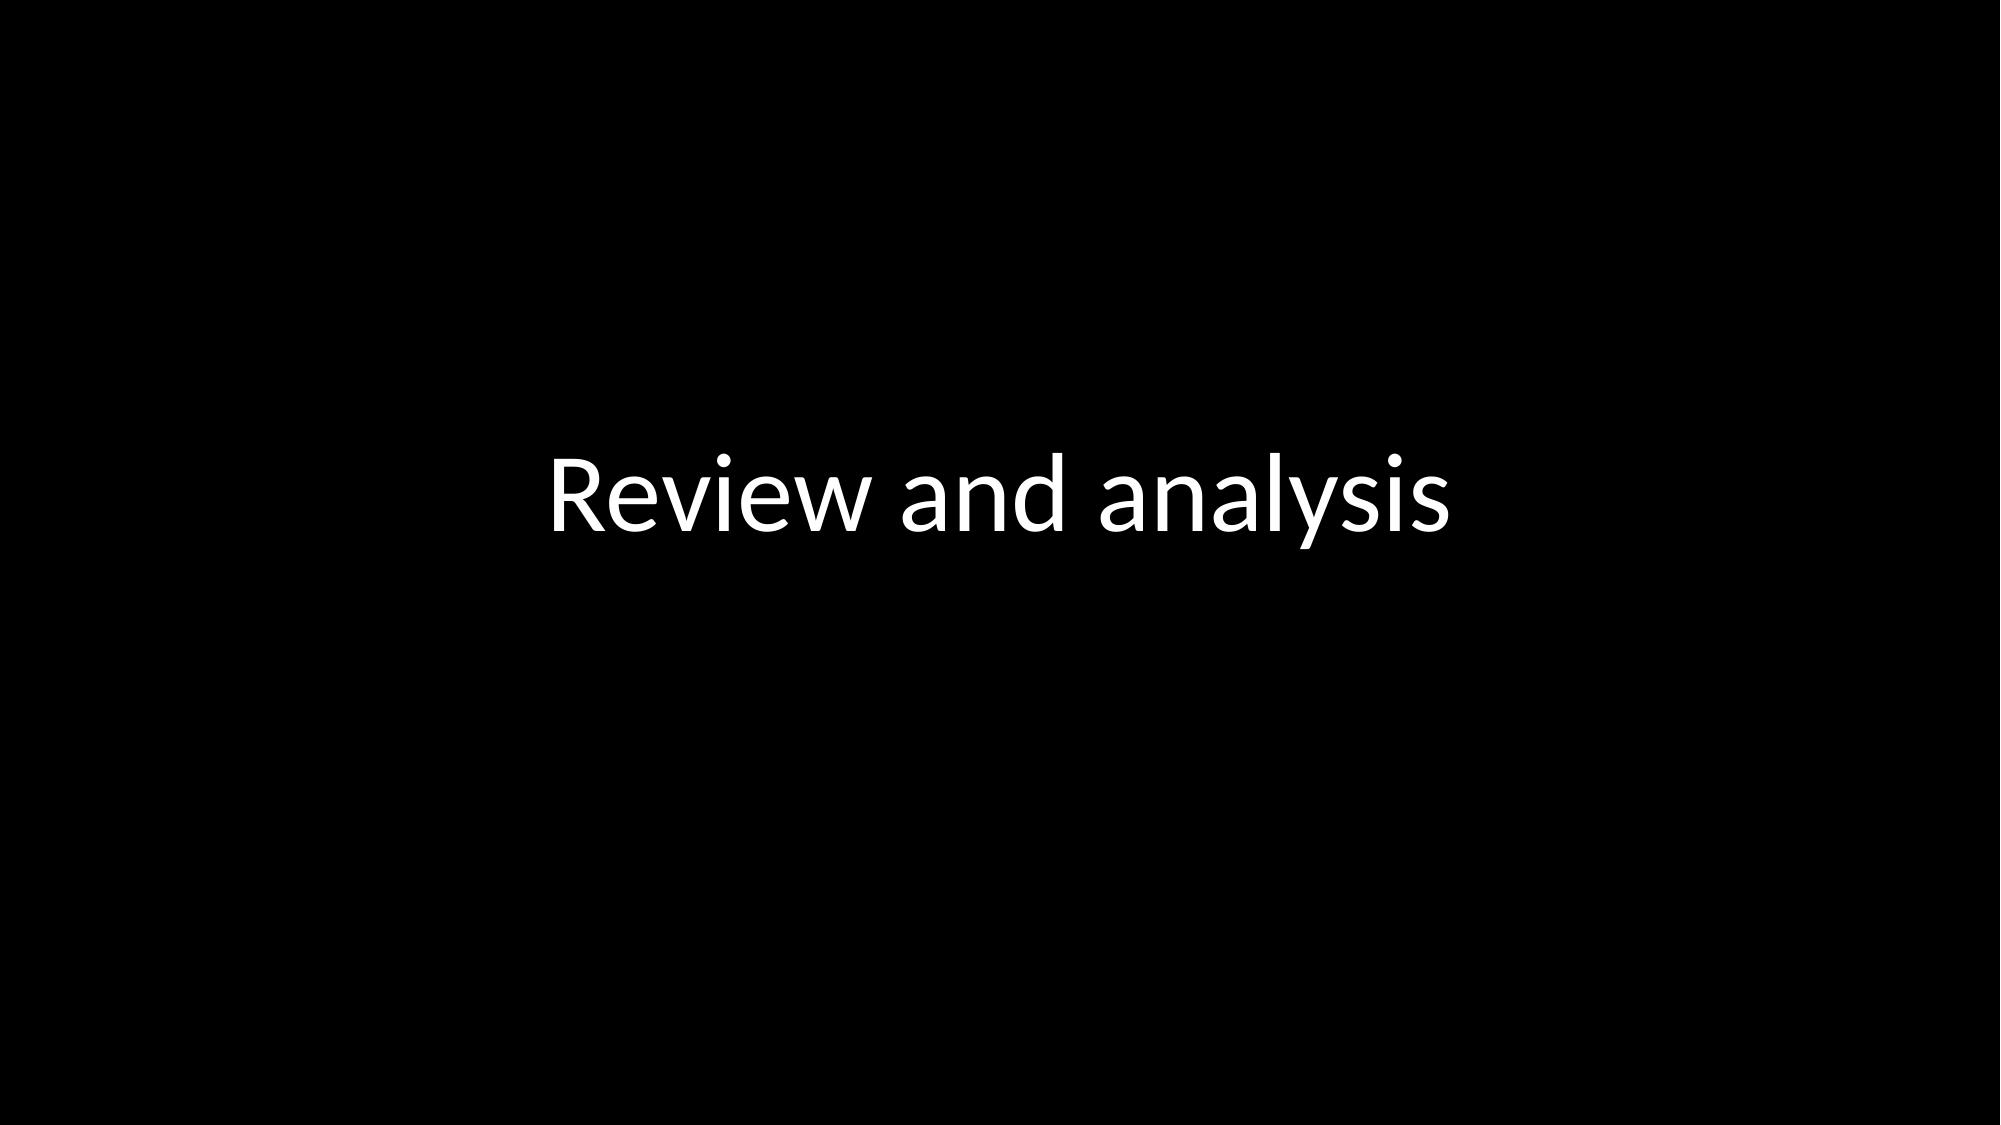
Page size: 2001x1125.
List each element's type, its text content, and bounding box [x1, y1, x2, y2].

text_box Review and analysis [531, 410, 1469, 561]
